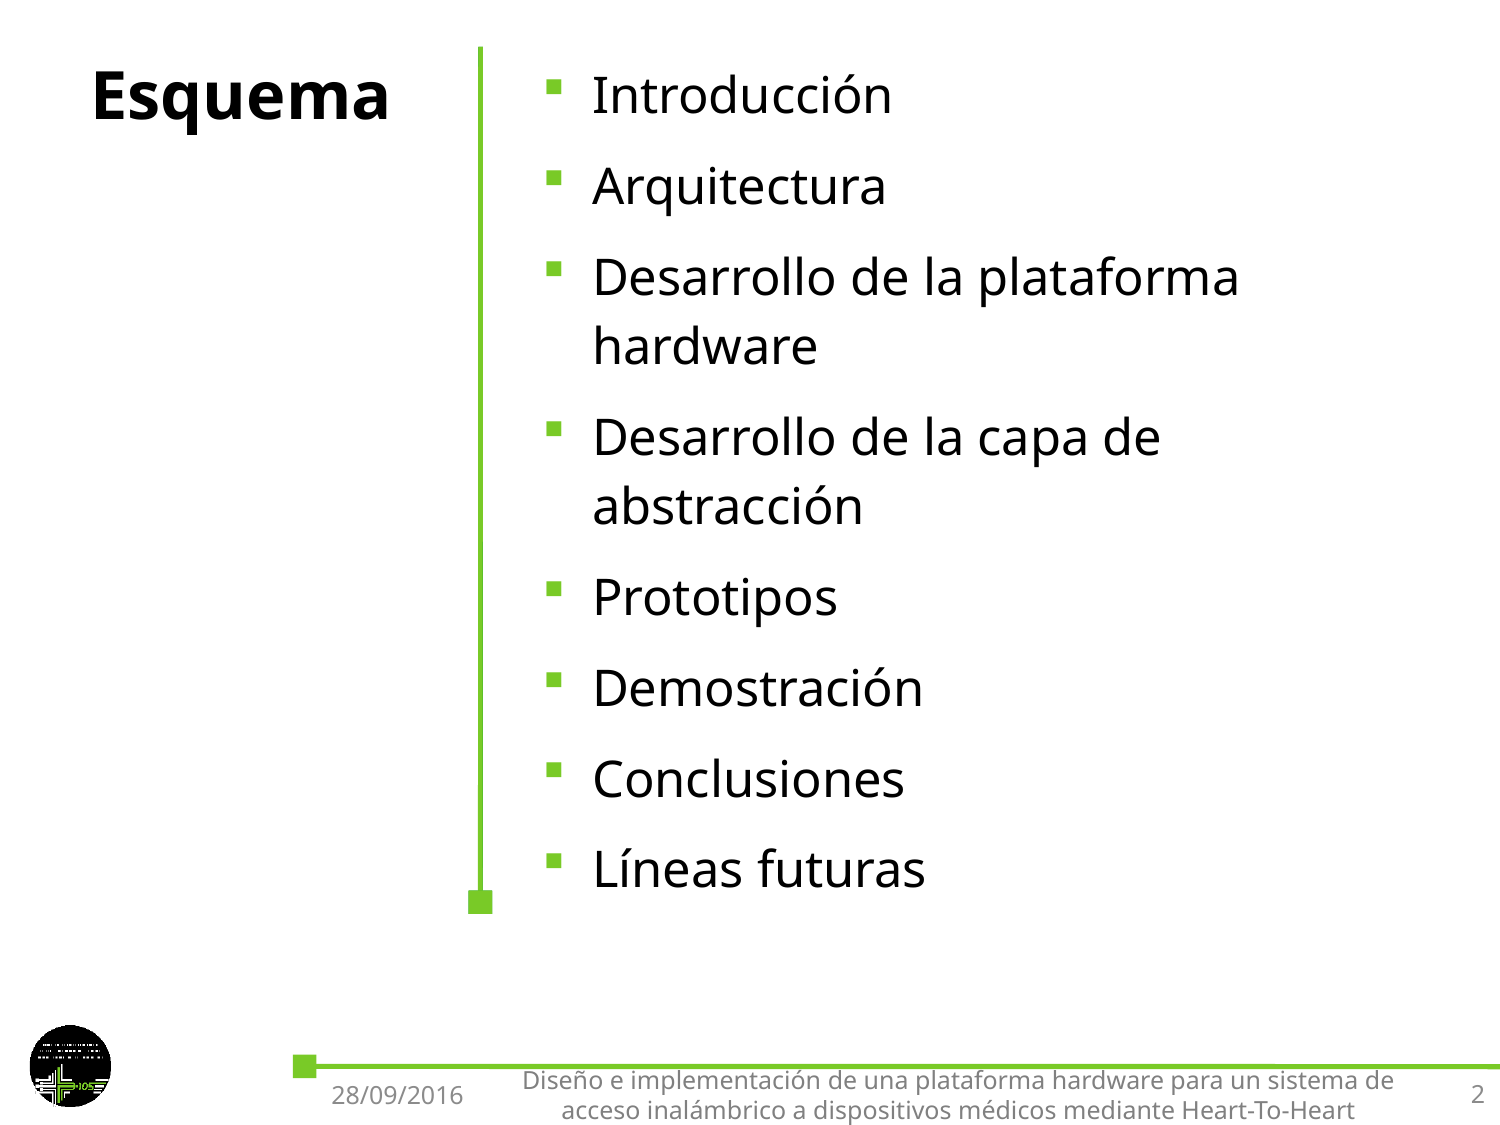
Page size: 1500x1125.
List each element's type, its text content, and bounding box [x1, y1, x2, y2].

list Introducción Arquitectura Desarrollo de la plataforma hardware Desarrollo de la capa de abstracción Prototipos Demostración Conclusiones Líneas futuras [527, 46, 1454, 914]
footer Diseño e implementación de una plataforma hardware para un sistema de acceso inalámbrico a dispositivos médicos mediante Heart-To-Heart [500, 1065, 1418, 1125]
slide_number 2 [1422, 1065, 1500, 1125]
picture [29, 1025, 111, 1107]
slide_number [316, 1065, 500, 1125]
title Esquema [75, 45, 457, 914]
